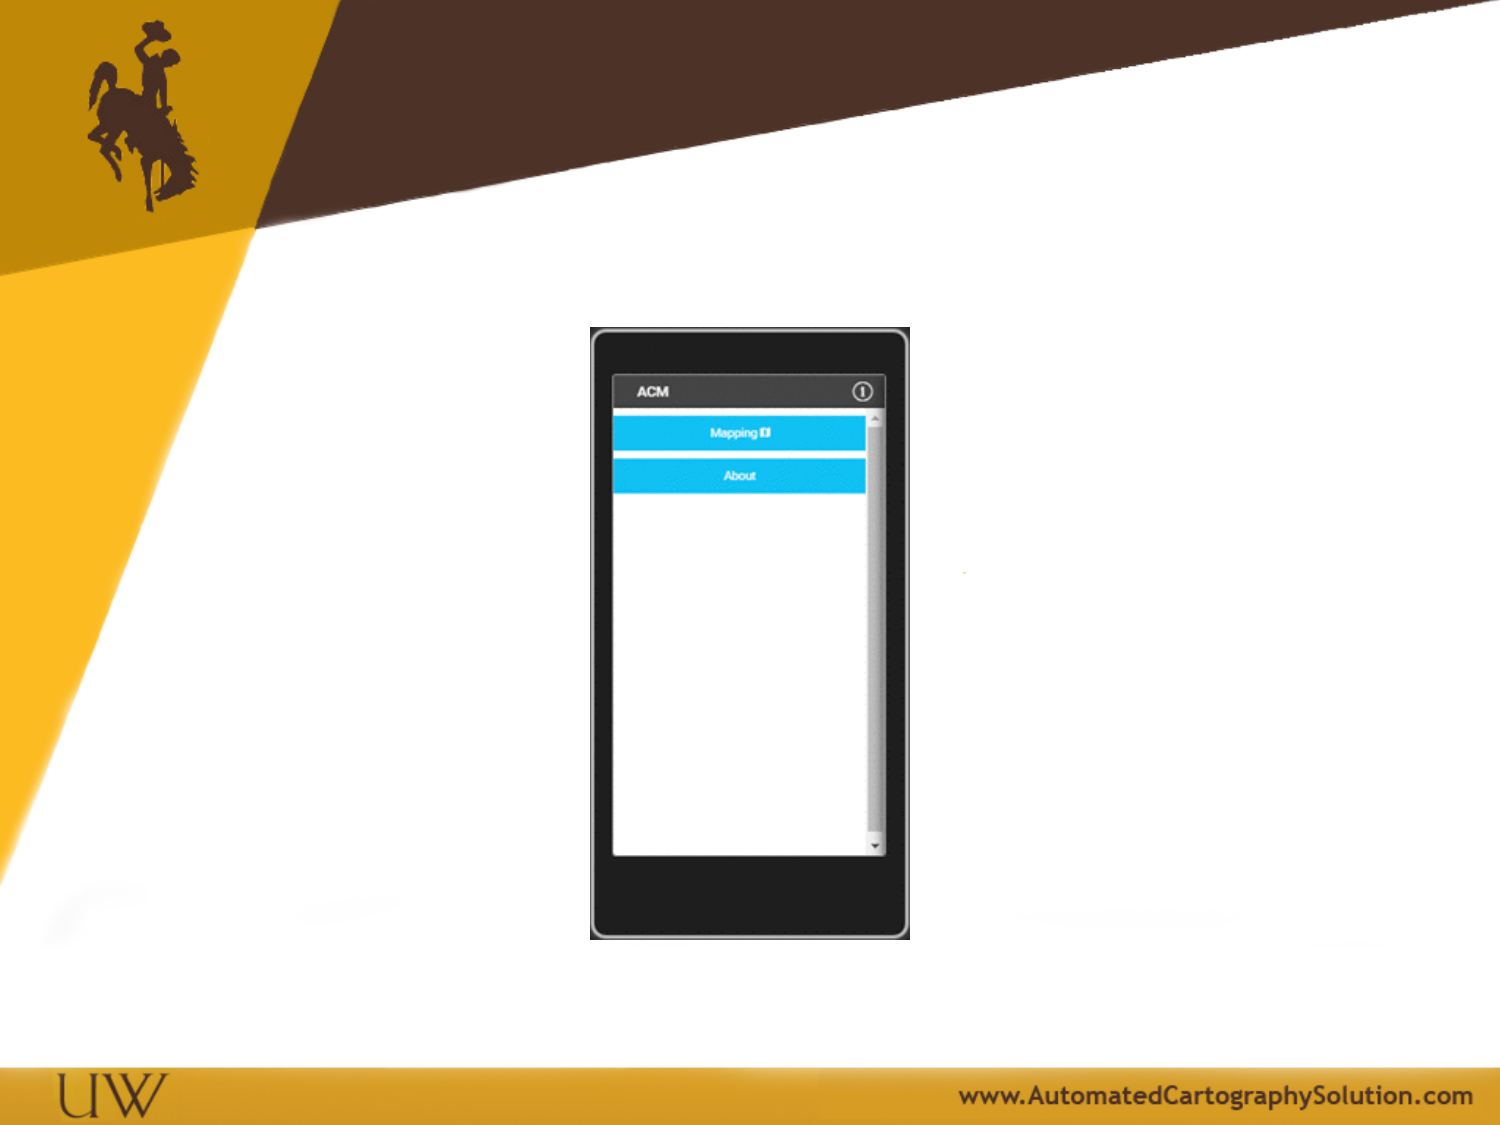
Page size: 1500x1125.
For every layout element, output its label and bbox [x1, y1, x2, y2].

text_box [75, 45, 1425, 233]
picture [0, 0, 1500, 1125]
